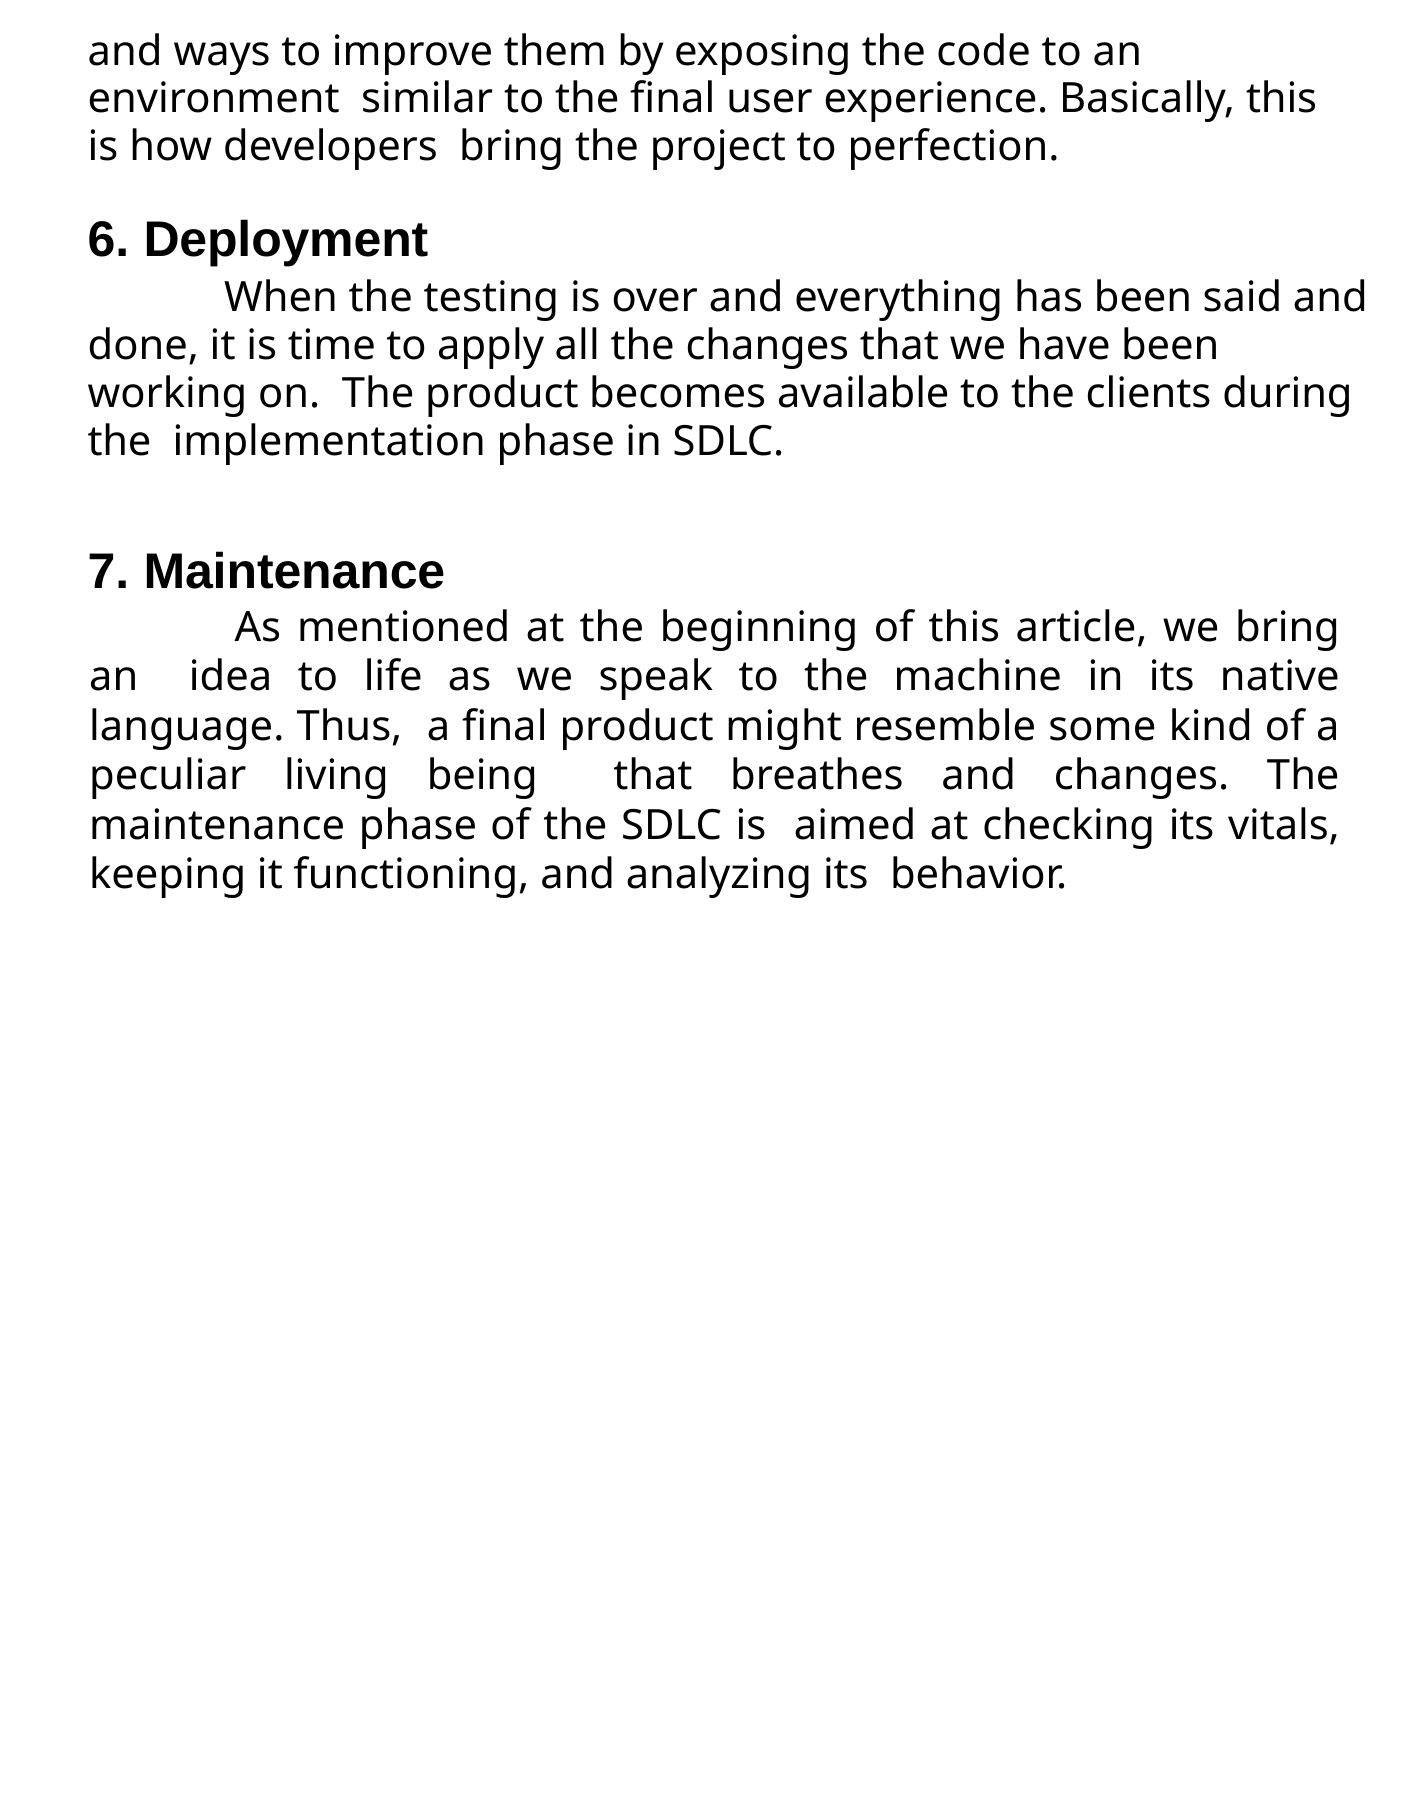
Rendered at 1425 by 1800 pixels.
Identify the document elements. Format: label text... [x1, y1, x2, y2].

text_box and ways to improve them by exposing the code to an environment similar to the final user experience. Basically, this is how developers bring the project to perfection. Deployment When the testing is over and everything has been said and done, it is time to apply all the changes that we have been working on. The product becomes available to the clients during the implementation phase in SDLC. Maintenance As mentioned at the beginning of this article, we bring an idea to life as we speak to the machine in its native language. Thus, a final product might resemble some kind of a peculiar living being that breathes and changes. The maintenance phase of the SDLC is aimed at checking its vitals, keeping it functioning, and analyzing its behavior. [36, 20, 1388, 1004]
